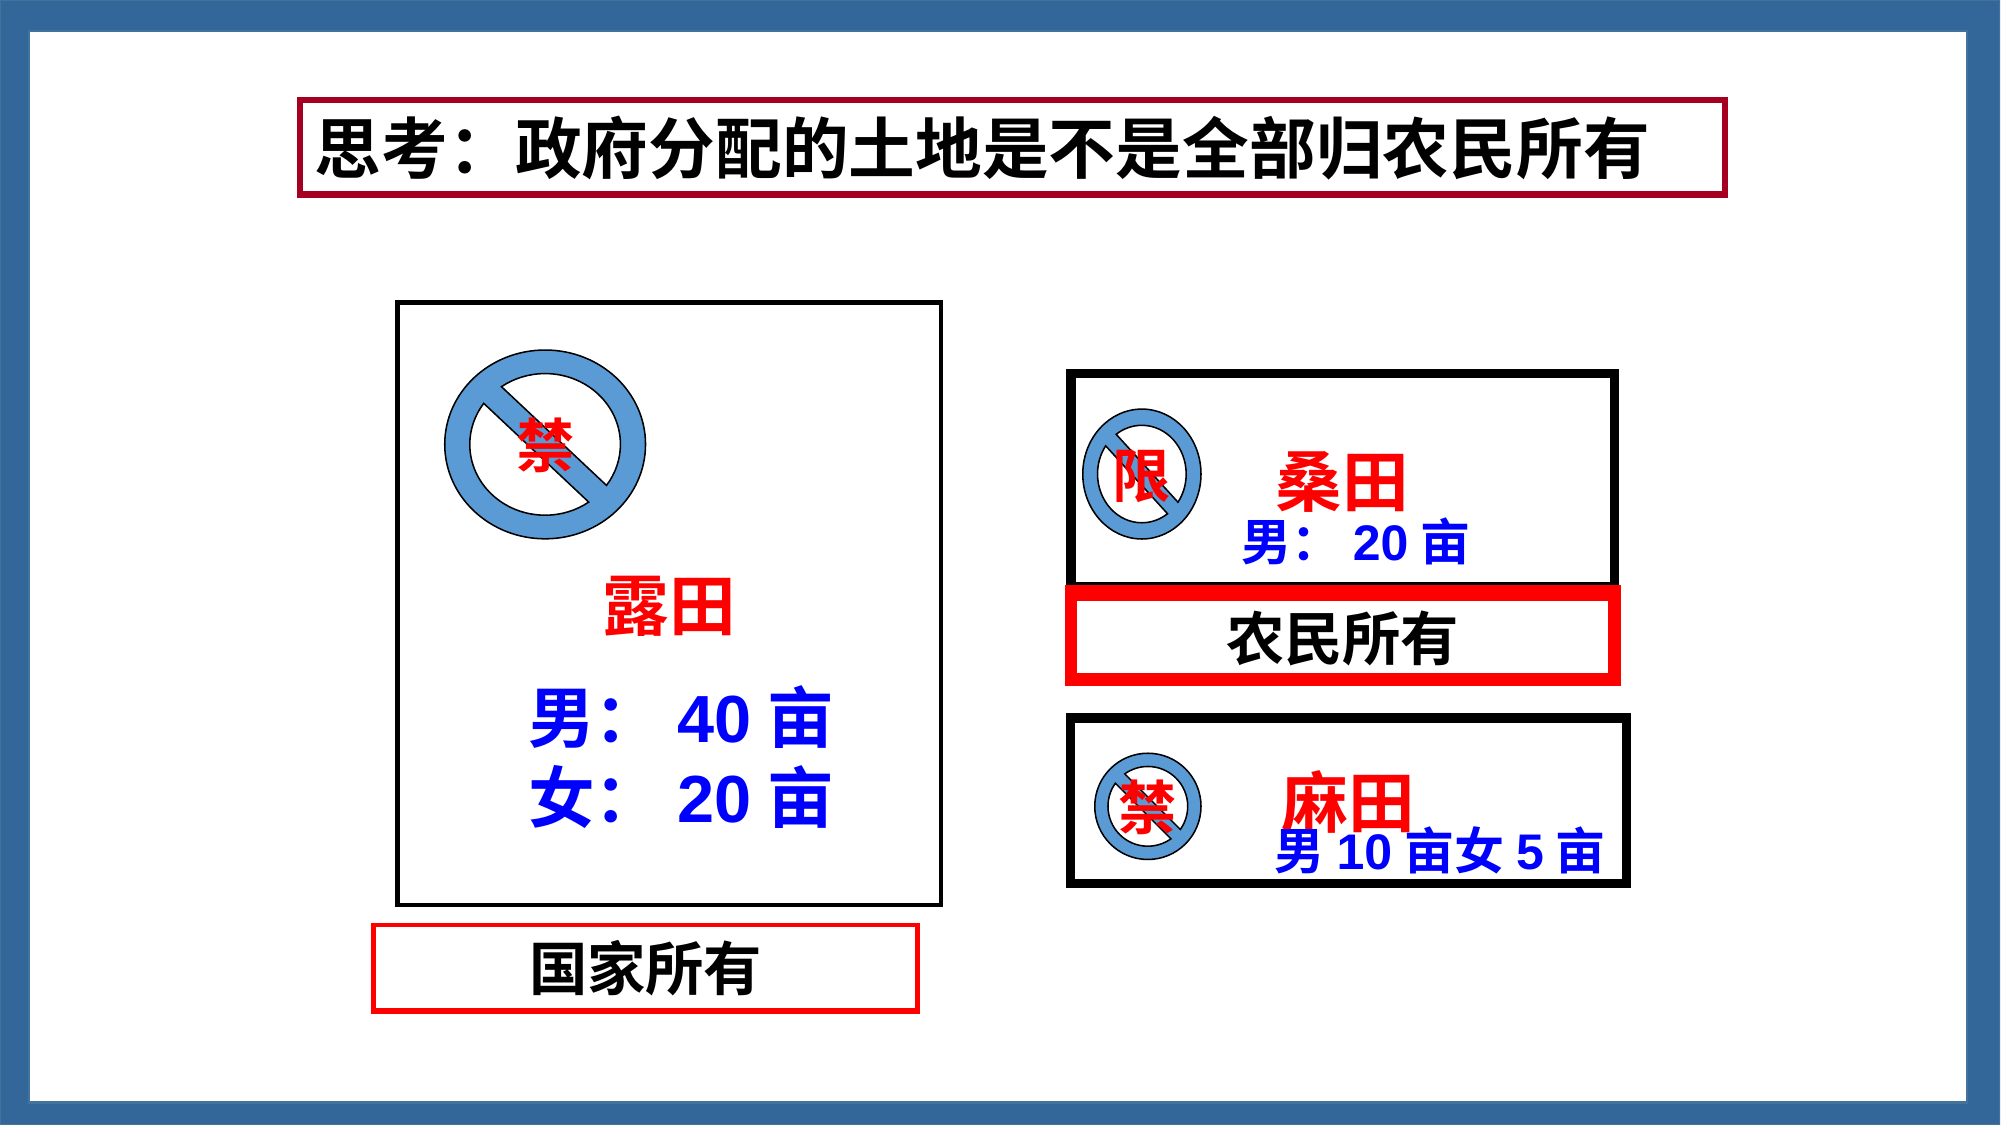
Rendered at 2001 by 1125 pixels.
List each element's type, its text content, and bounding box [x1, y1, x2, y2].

text_box 禁 [1094, 753, 1202, 860]
text_box 露田 [397, 302, 942, 906]
text_box 男：40亩 女：20亩 [513, 668, 850, 844]
text_box 思考：政府分配的土地是不是全部归农民所有 [299, 99, 1725, 195]
text_box 男：20亩 [1226, 503, 1486, 579]
text_box 禁 [444, 350, 646, 539]
text_box 国家所有 [373, 925, 918, 1010]
text_box 限 [1082, 409, 1202, 539]
text_box 男10亩女5亩 [1259, 812, 1638, 887]
text_box 农民所有 [1070, 594, 1615, 680]
text_box 麻田 [1070, 717, 1627, 884]
text_box 桑田 [1070, 373, 1615, 587]
